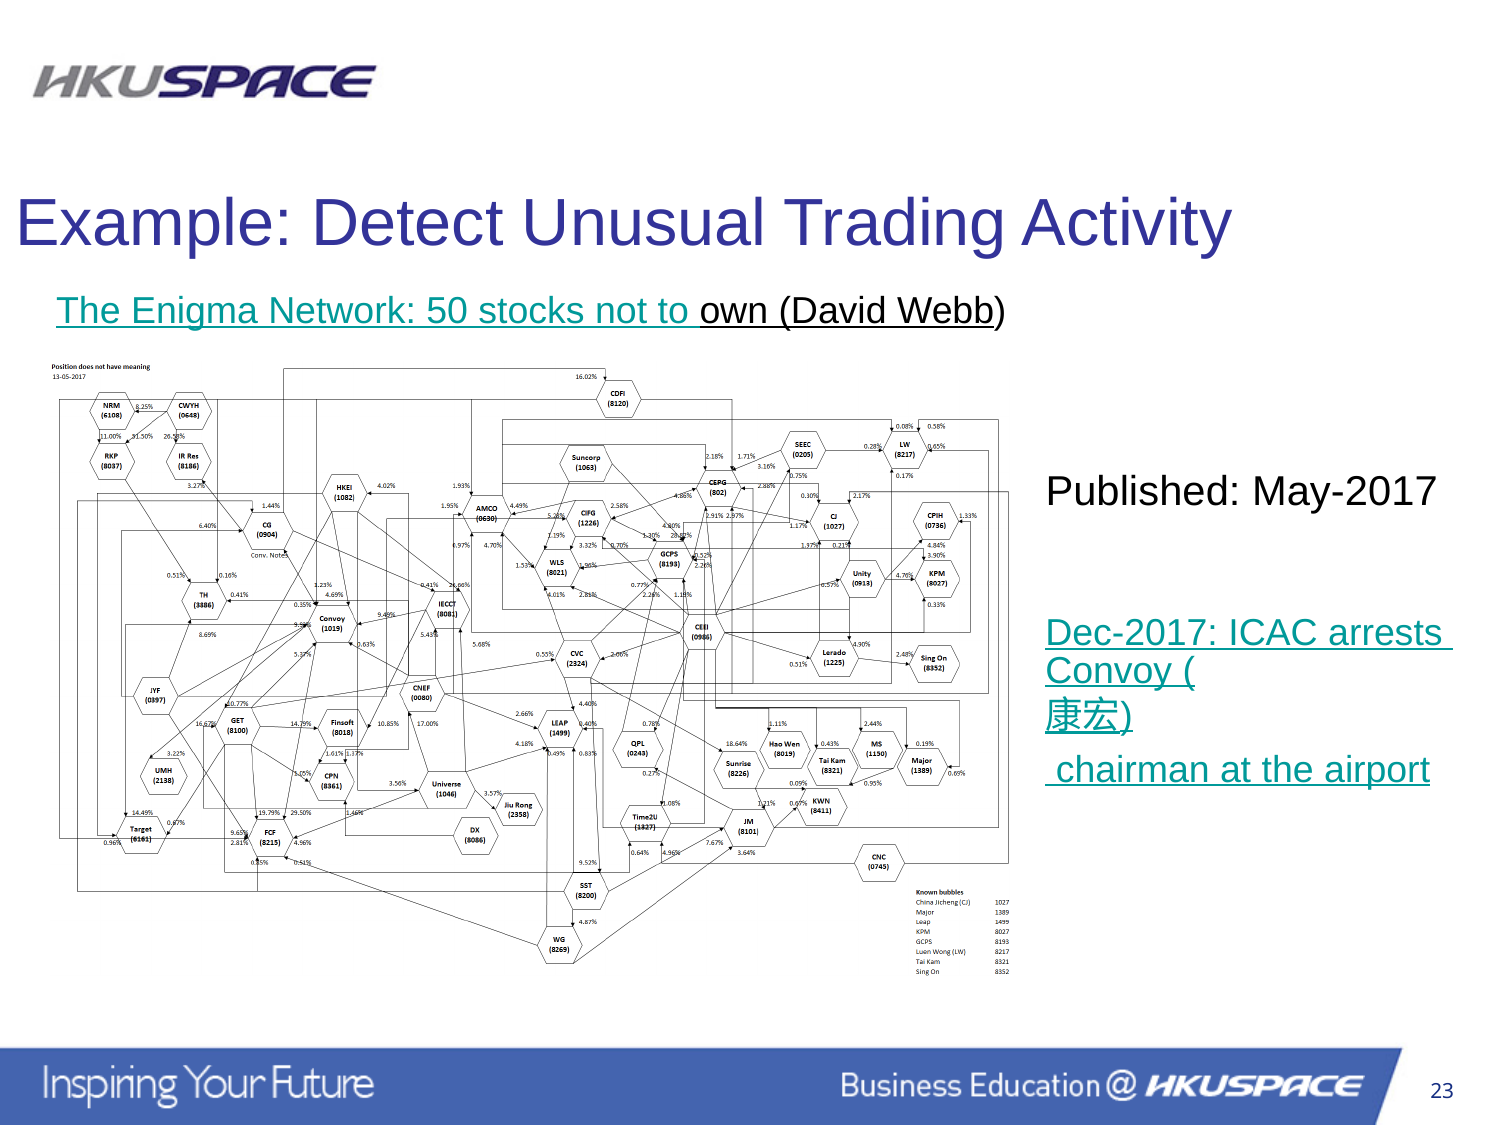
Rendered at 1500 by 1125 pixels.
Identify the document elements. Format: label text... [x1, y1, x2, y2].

picture [0, 0, 1500, 1125]
text_box The Enigma Network: 50 stocks not to own (David Webb) [41, 278, 1128, 338]
text_box Published: May-2017 [1030, 456, 1454, 521]
slide_number 23 [1415, 1070, 1499, 1125]
text_box Dec-2017: ICAC arrests Convoy (康宏) chairman at the airport [1030, 600, 1471, 805]
title Example: Detect Unusual Trading Activity [0, 101, 1325, 266]
